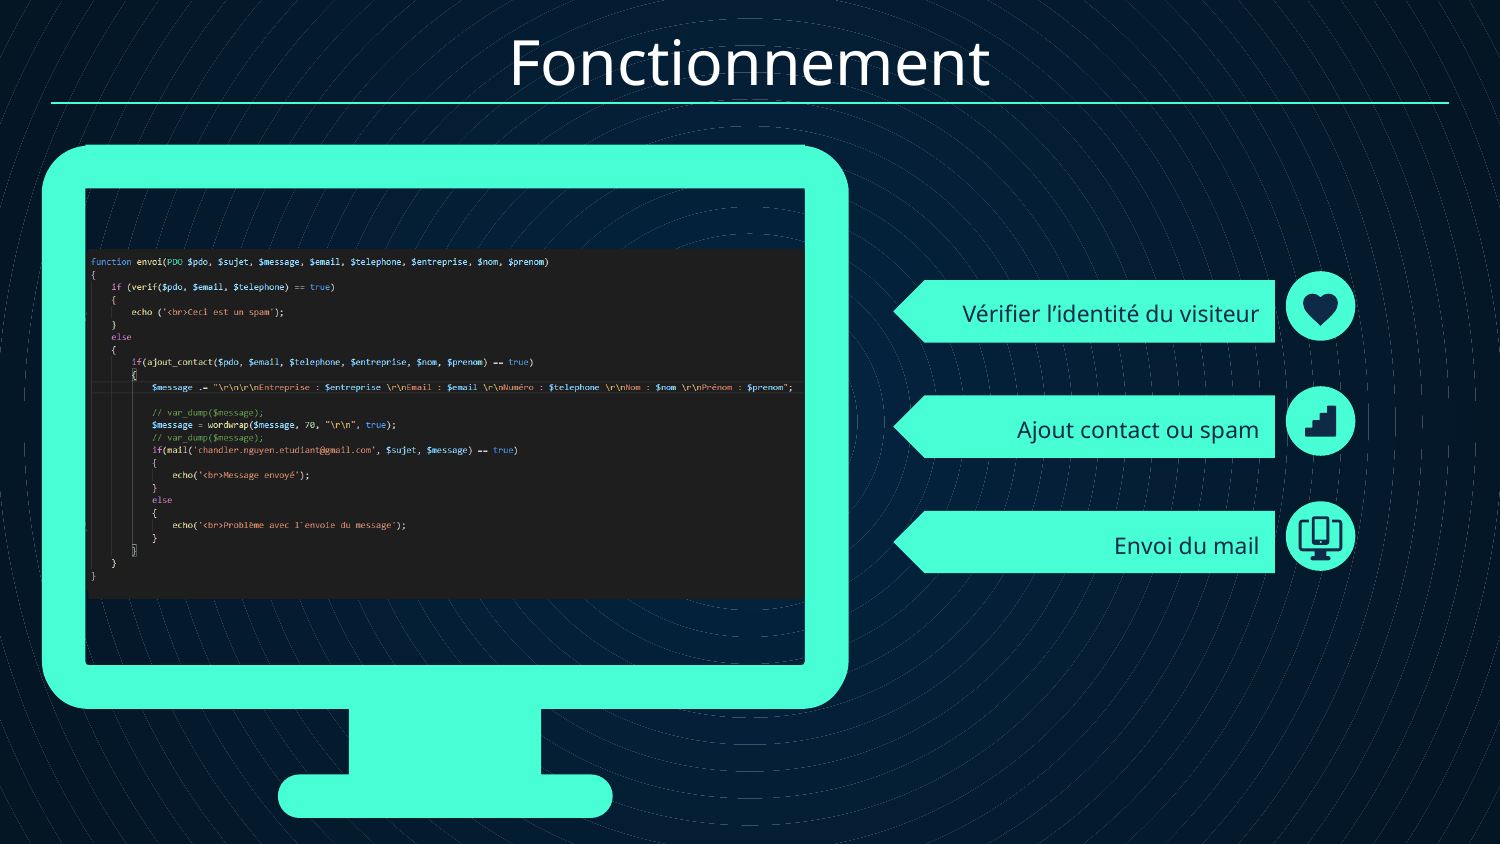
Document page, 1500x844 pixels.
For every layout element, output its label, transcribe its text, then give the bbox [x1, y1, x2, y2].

text_box [1285, 271, 1356, 341]
text_box Ajout contact ou spam [893, 395, 1275, 458]
title Vérifier l’identité du visiteur [893, 279, 1275, 343]
text_box [1285, 386, 1356, 456]
picture [86, 248, 805, 599]
text_box [1305, 405, 1337, 437]
text_box [41, 144, 849, 818]
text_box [1298, 515, 1343, 561]
text_box [1303, 293, 1338, 326]
text_box Fonctionnement [51, 13, 1449, 102]
text_box [1285, 501, 1356, 559]
text_box Envoi du mail [893, 510, 1275, 574]
